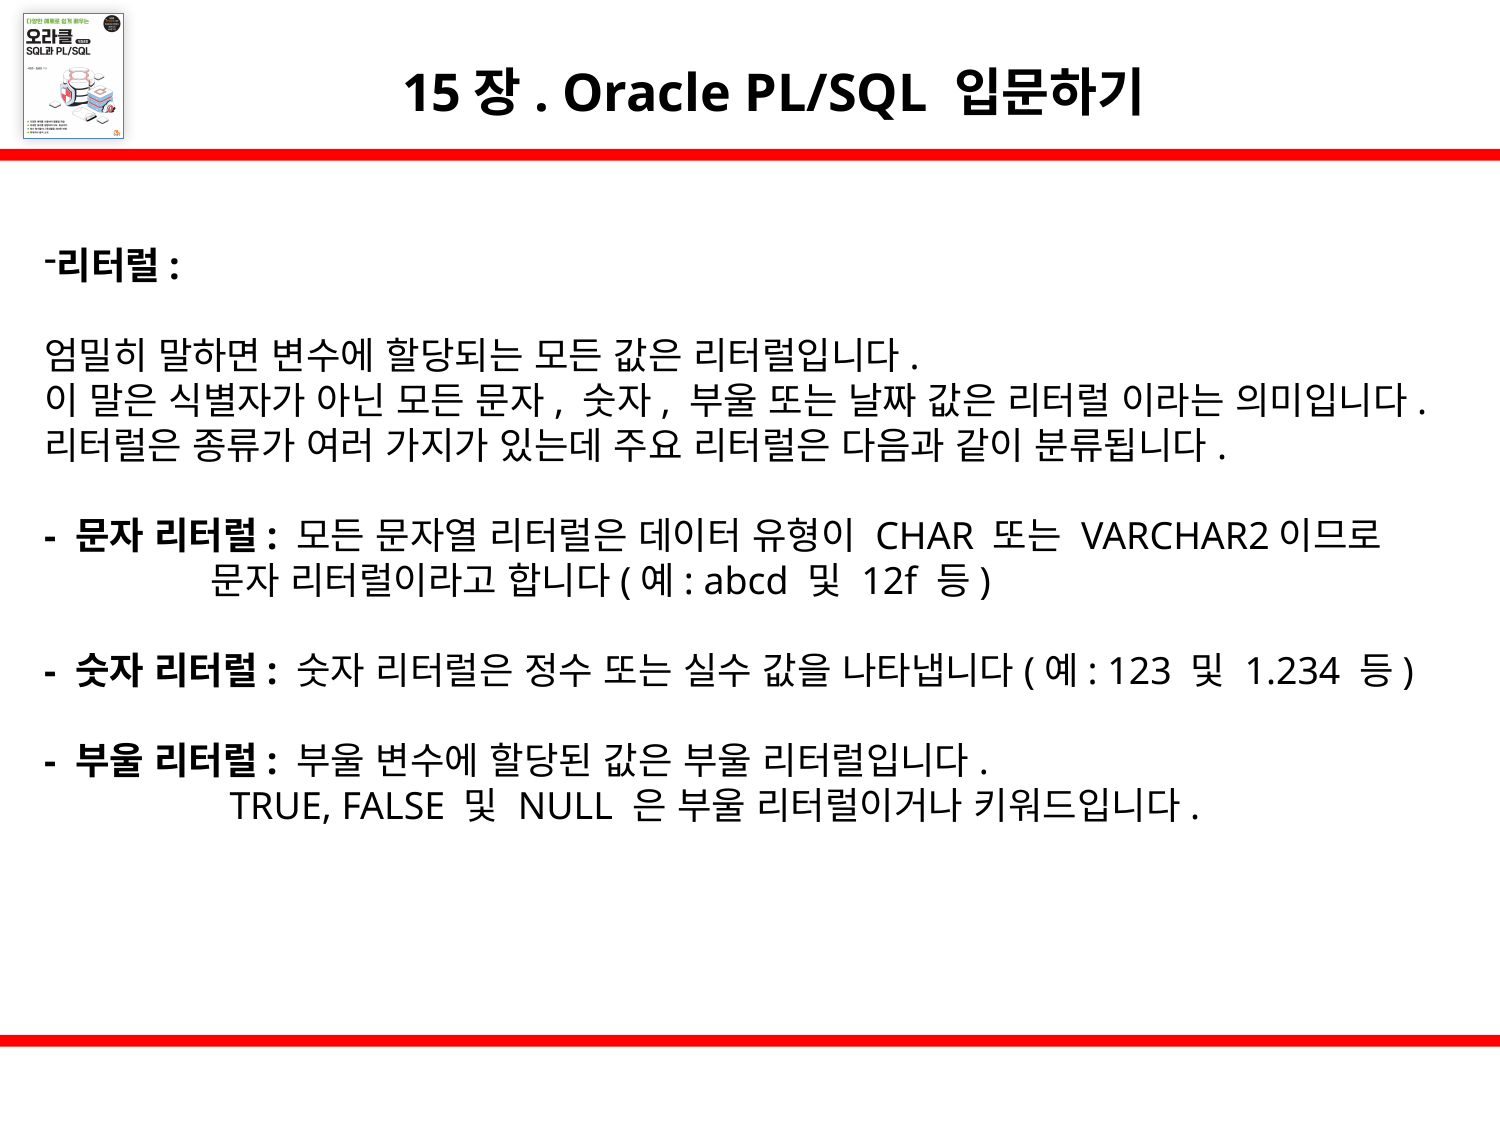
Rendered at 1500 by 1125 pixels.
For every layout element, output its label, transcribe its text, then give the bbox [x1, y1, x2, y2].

text_box [0, 1033, 1500, 1049]
text_box [0, 147, 1500, 163]
picture [23, 13, 125, 140]
text_box 리터럴: 엄밀히 말하면 변수에 할당되는 모든 값은 리터럴입니다. 이 말은 식별자가 아닌 모든 문자, 숫자, 부울 또는 날짜 값은 리터럴 이라는 의미입니다. 리터럴은 종류가 여러 가지가 있는데 주요 리터럴은 다음과 같이 분류됩니다. - 문자 리터럴: 모든 문자열 리터럴은 데이터 유형이 CHAR 또는 VARCHAR2이므로 문자 리터럴이라고 합니다(예: abcd 및 12f 등) - 숫자 리터럴: 숫자 리터럴은 정수 또는 실수 값을 나타냅니다(예: 123 및 1.234 등) - 부울 리터럴: 부울 변수에 할당된 값은 부울 리터럴입니다. TRUE, FALSE 및 NULL 은 부울 리터럴이거나 키워드입니다. [27, 182, 1461, 931]
text_box 15장. Oracle PL/SQL 입문하기 [204, 0, 1343, 151]
